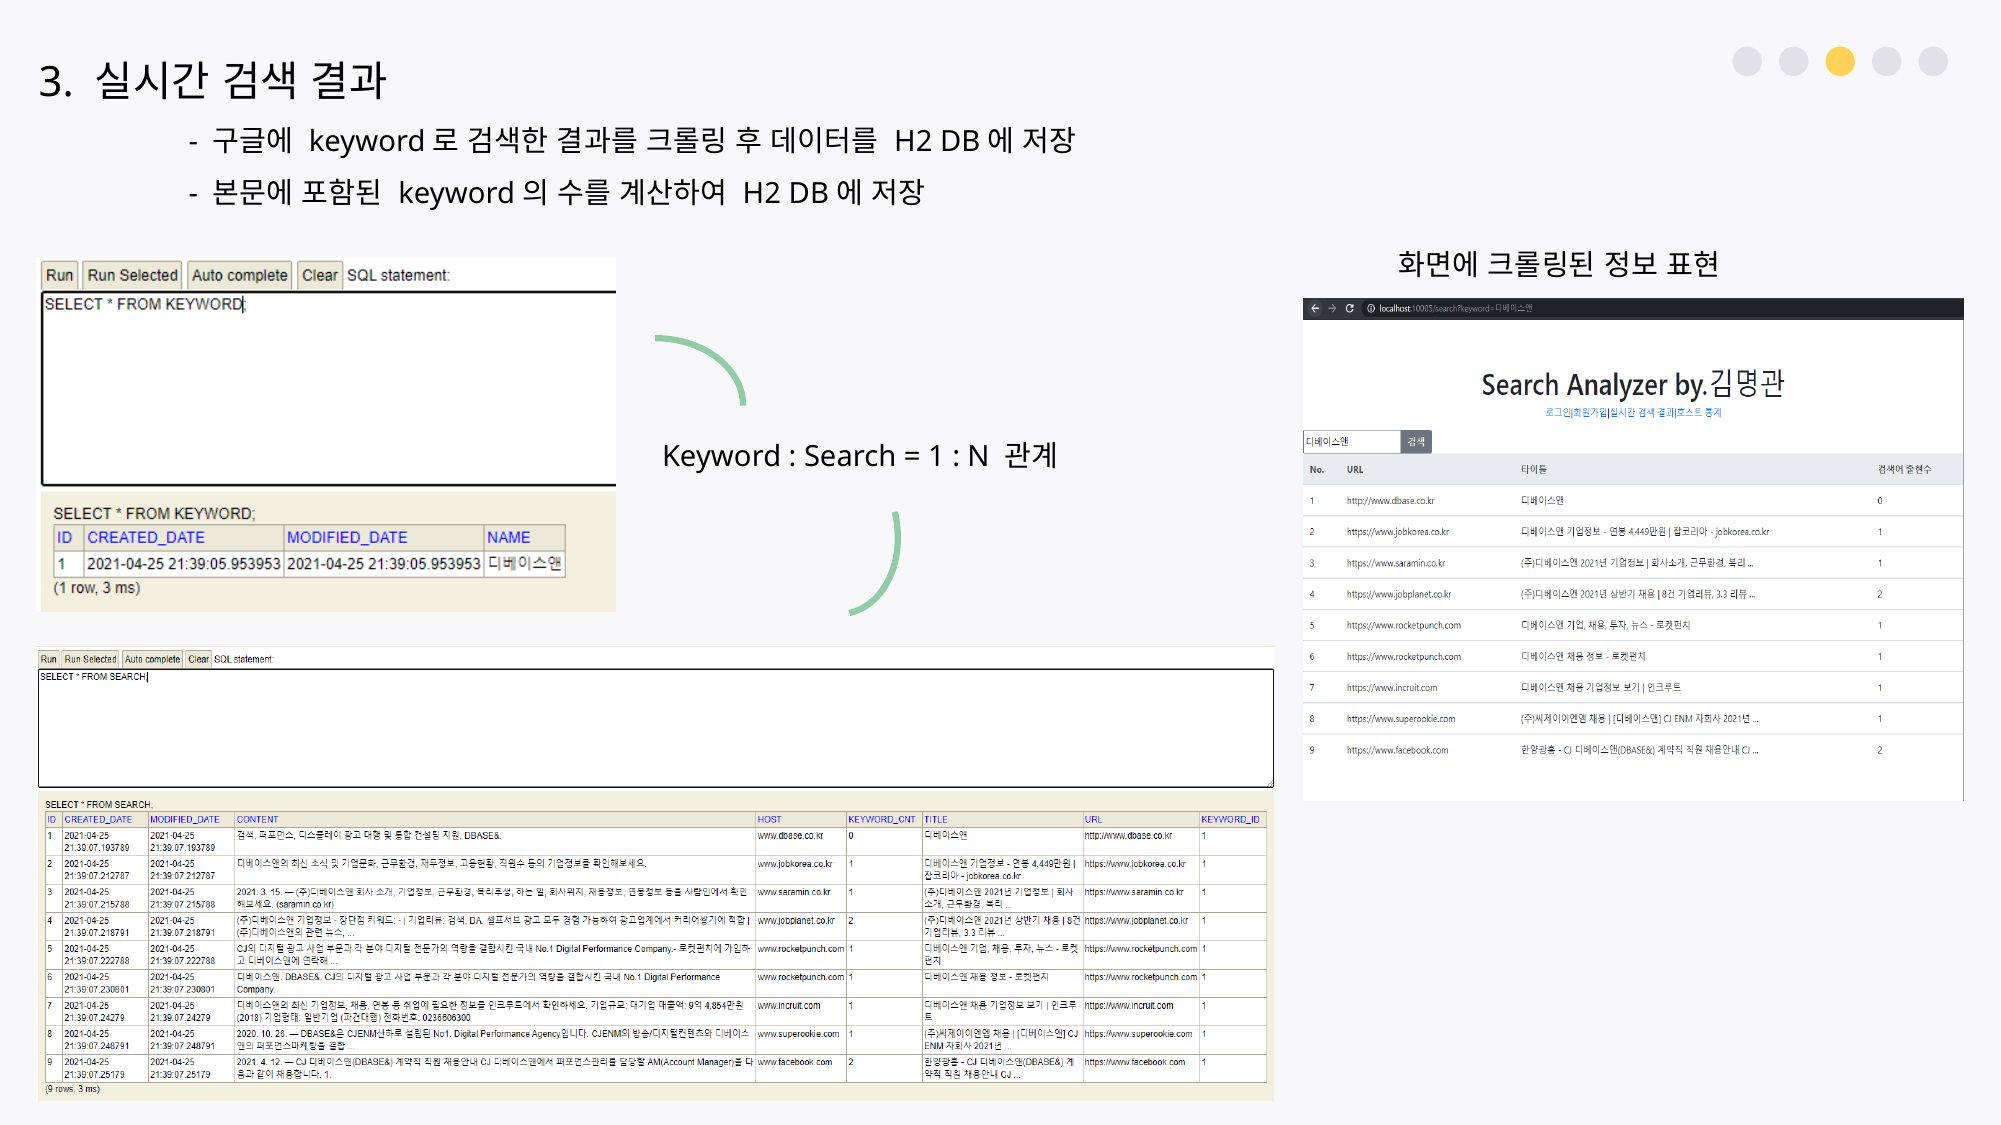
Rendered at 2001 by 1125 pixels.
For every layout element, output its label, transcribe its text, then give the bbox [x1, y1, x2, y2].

text_box Keyword : Search = 1 : N 관계 [647, 429, 1291, 480]
text_box [1731, 45, 1764, 78]
text_box 화면에 크롤링된 정보 표현 [1384, 238, 2000, 289]
picture [36, 257, 616, 612]
text_box [1870, 45, 1903, 78]
picture [1303, 298, 1964, 801]
picture [36, 646, 1274, 1101]
text_box [829, 511, 899, 614]
text_box [655, 337, 744, 406]
text_box [1917, 45, 1950, 78]
text_box [1824, 45, 1857, 78]
text_box 3. 실시간 검색 결과 - 구글에 keyword로 검색한 결과를 크롤링 후 데이터를 H2 DB에 저장 - 본문에 포함된 keyword의 수를 계산하여 H2 DB에 저장 [24, 22, 1880, 217]
text_box [1777, 45, 1810, 78]
